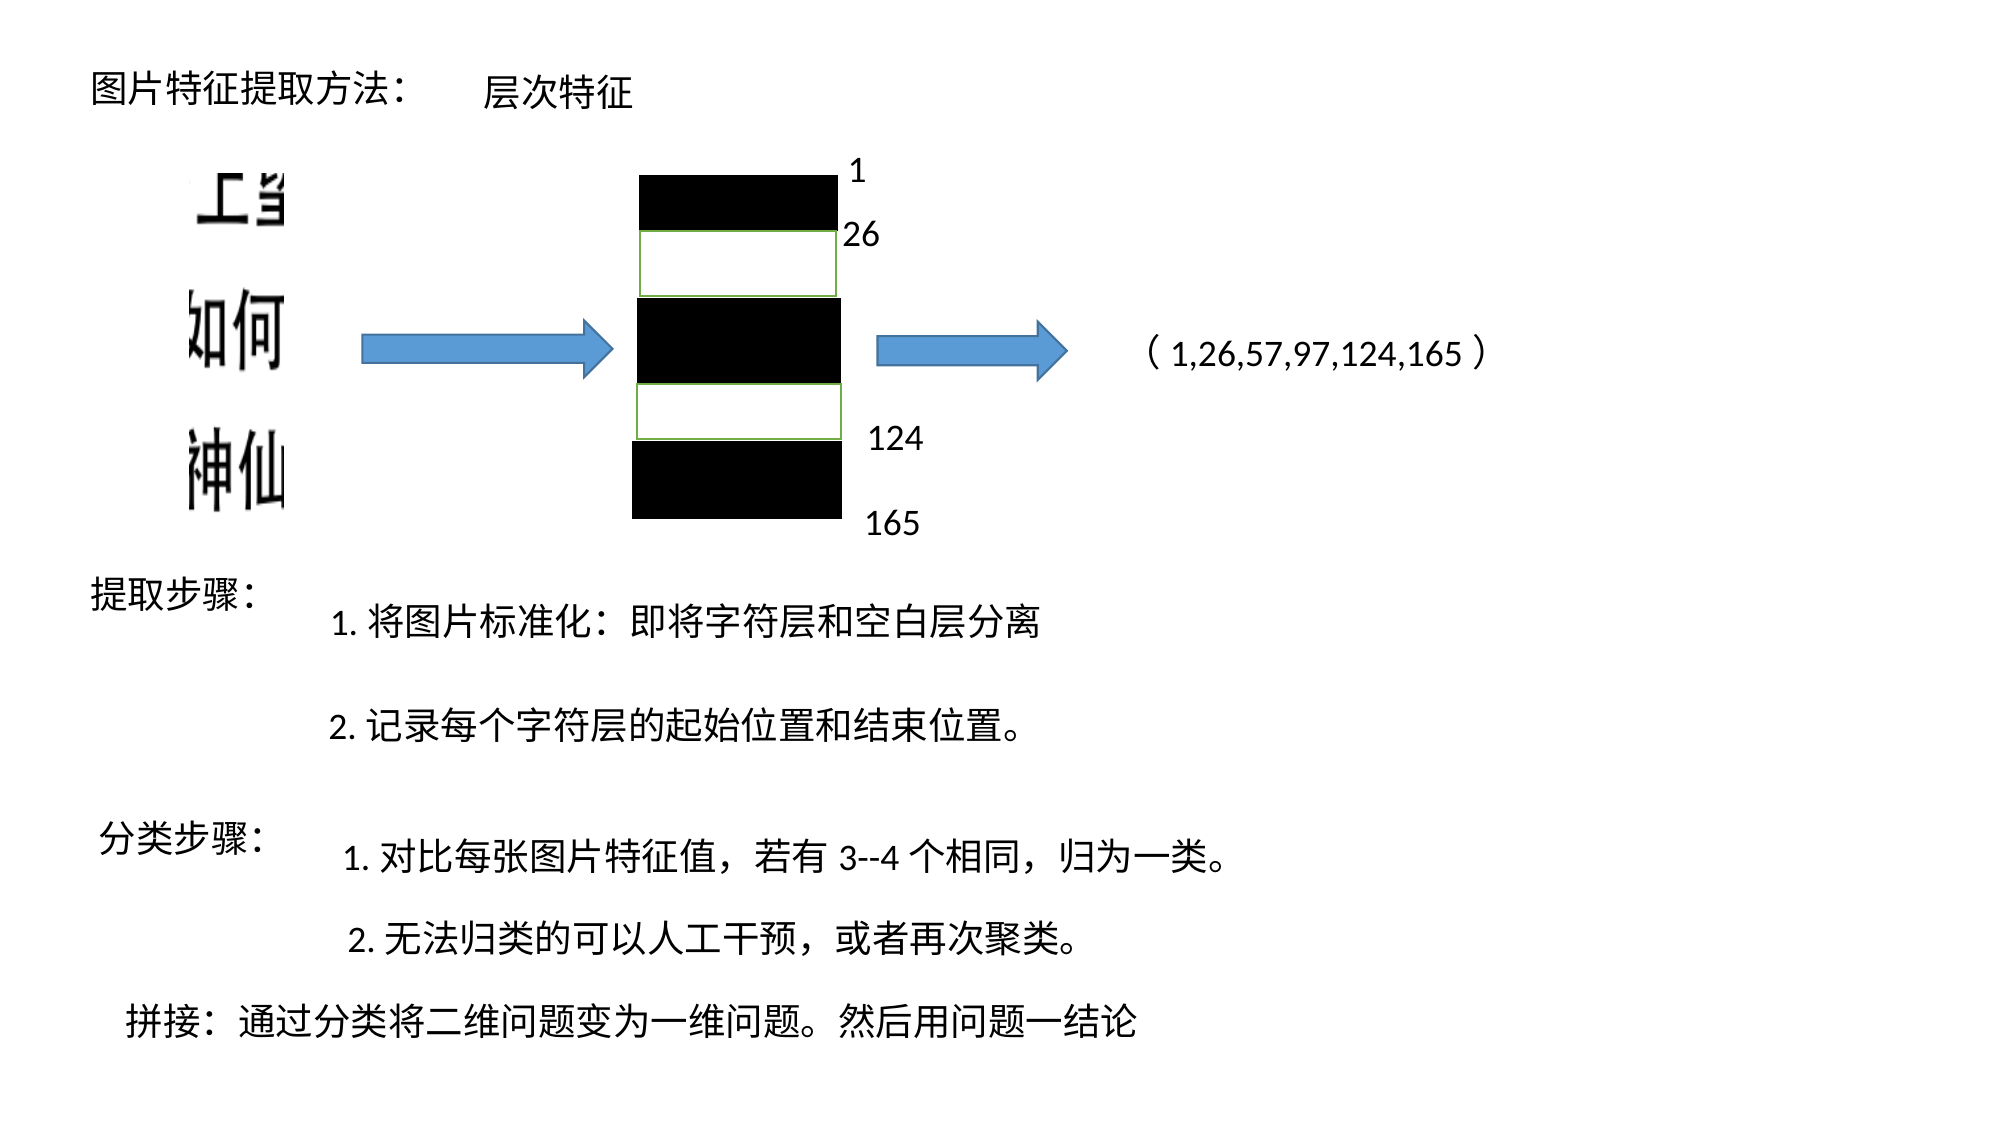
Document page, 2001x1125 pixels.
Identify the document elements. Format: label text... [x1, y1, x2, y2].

text_box [632, 441, 842, 519]
text_box [637, 298, 841, 383]
text_box [636, 383, 842, 440]
text_box [876, 319, 1069, 383]
text_box 2.记录每个字符层的起始位置和结束位置。 [313, 694, 1120, 755]
text_box 124 [851, 405, 944, 466]
text_box 提取步骤： [75, 563, 357, 624]
text_box 1 [832, 137, 880, 198]
text_box [639, 230, 837, 297]
picture [189, 173, 284, 543]
text_box [361, 317, 614, 380]
text_box 1.将图片标准化：即将字符层和空白层分离 [314, 590, 1125, 651]
text_box 图片特征提取方法： [75, 57, 421, 118]
text_box 拼接：通过分类将二维问题变为一维问题。然后用问题一结论 [110, 991, 1274, 1051]
text_box 分类步骤： [83, 807, 309, 867]
text_box 26 [827, 201, 906, 262]
text_box 层次特征 [469, 62, 754, 122]
text_box 165 [849, 490, 978, 551]
text_box 2.无法归类的可以人工干预，或者再次聚类。 [332, 907, 1194, 967]
text_box 1.对比每张图片特征值，若有3--4个相同，归为一类。 [327, 826, 1244, 886]
text_box [639, 175, 838, 230]
text_box （1,26,57,97,124,165） [1108, 321, 1536, 382]
